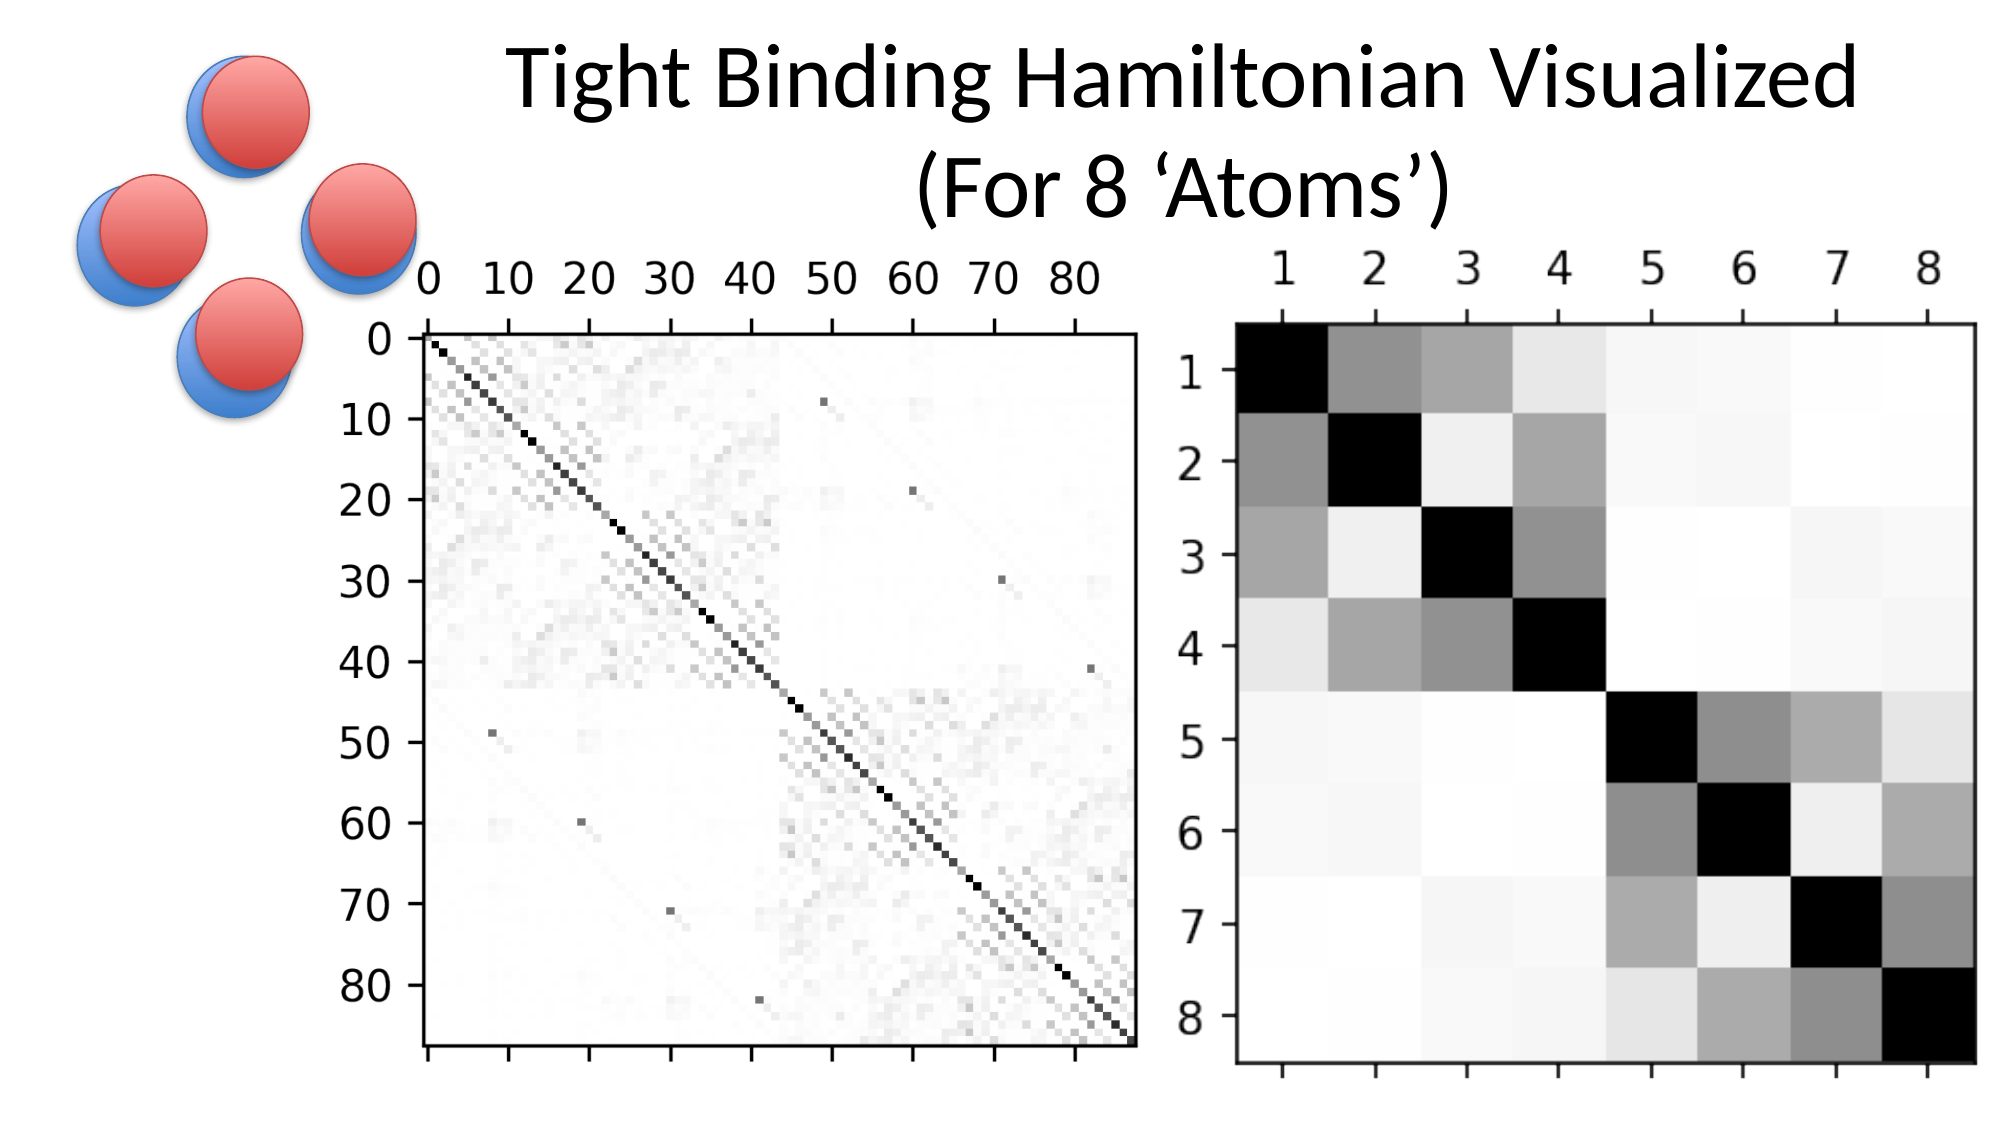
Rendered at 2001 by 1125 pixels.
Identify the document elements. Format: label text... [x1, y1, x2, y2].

text_box Tight Binding Hamiltonian Visualized (For 8 ‘Atoms’) [490, 8, 1878, 227]
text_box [76, 56, 300, 418]
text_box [99, 56, 417, 391]
picture [305, 218, 2000, 1104]
